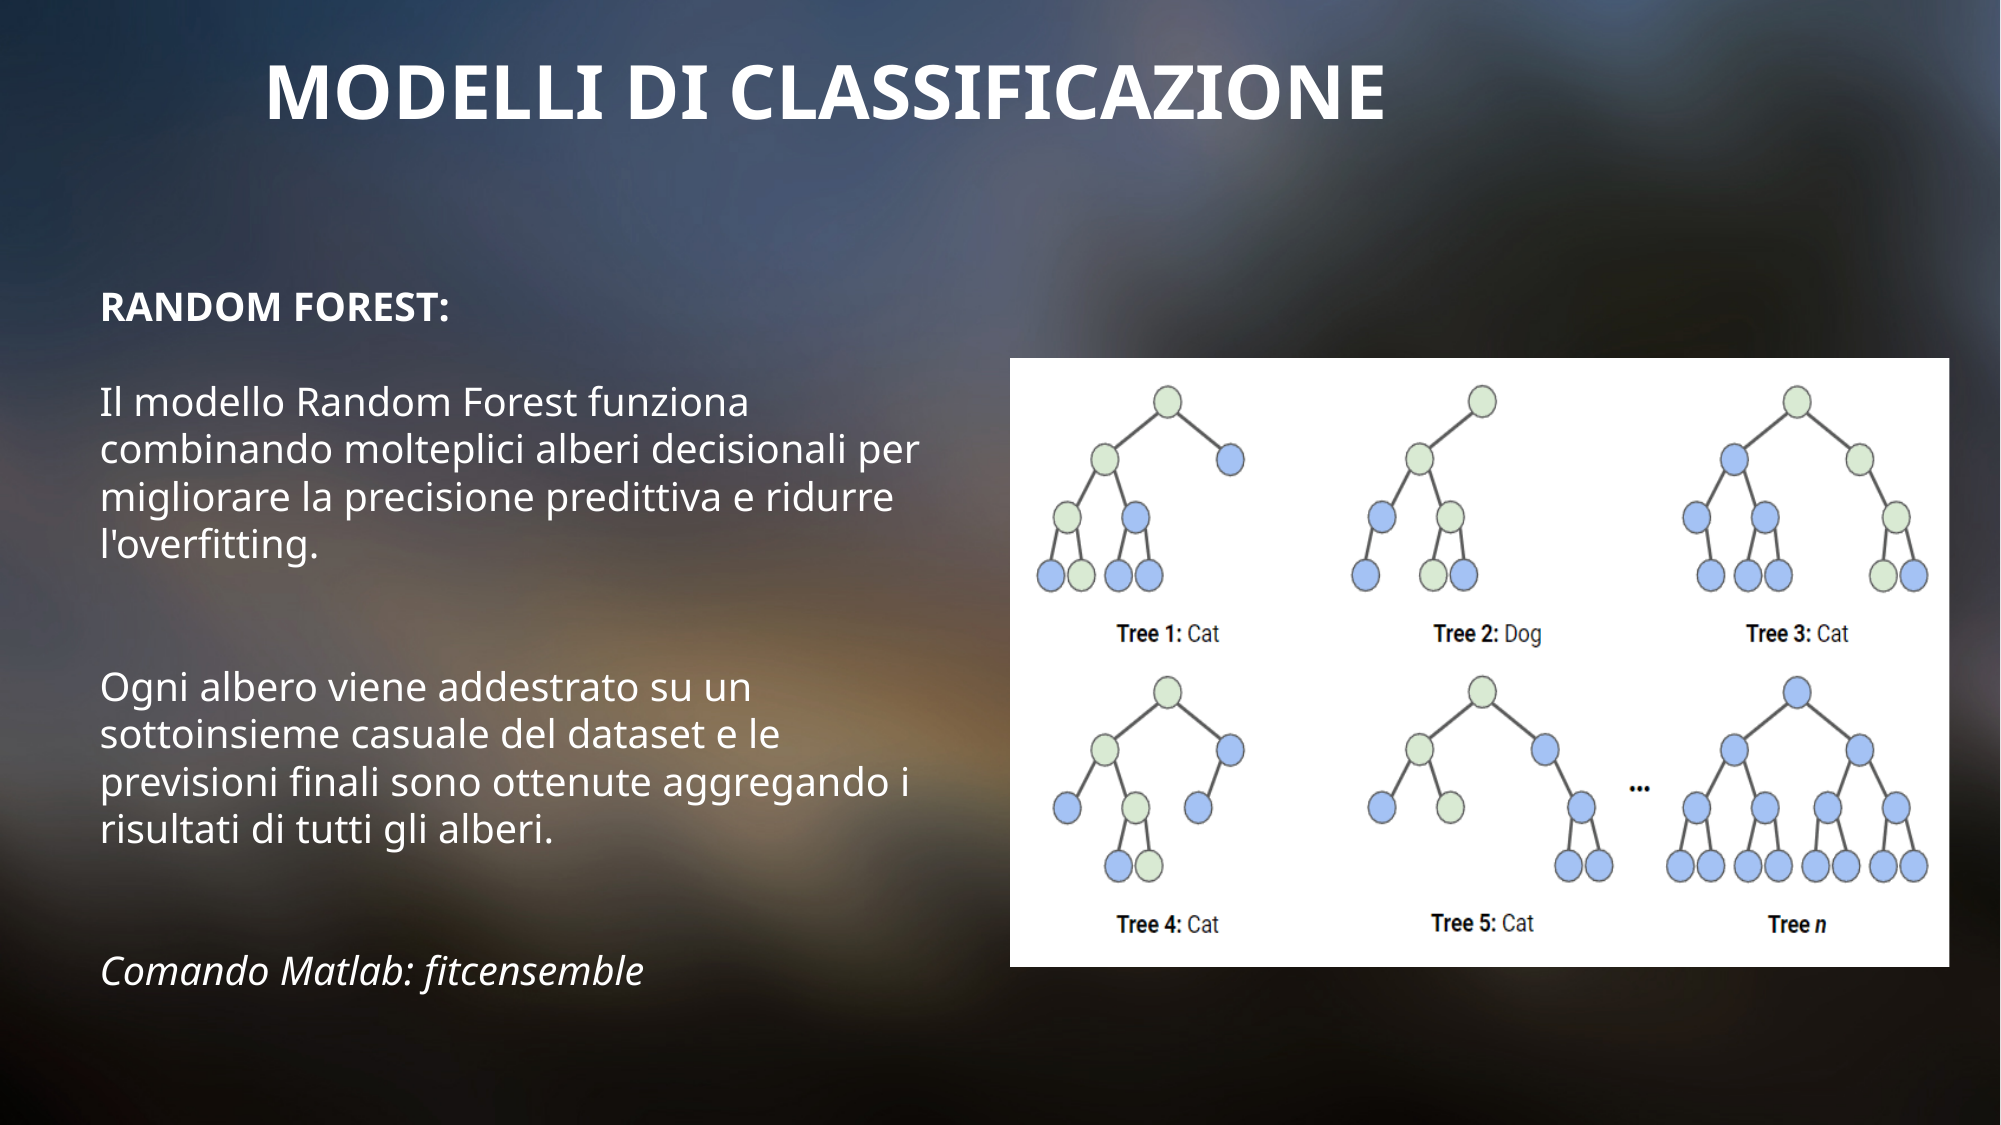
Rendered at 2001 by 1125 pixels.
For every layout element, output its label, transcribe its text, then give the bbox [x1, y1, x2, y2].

picture [1010, 358, 1950, 967]
text_box RANDOM FOREST: Il modello Random Forest funziona combinando molteplici alberi decisionali per migliorare la precisione predittiva e ridurre l'overfitting. Ogni albero viene addestrato su un sottoinsieme casuale del dataset e le previsioni finali sono ottenute aggregando i risultati di tutti gli alberi. Comando Matlab: fitcensemble [84, 274, 960, 1049]
text_box MODELLI DI CLASSIFICAZIONE [248, 37, 1404, 142]
text_box [0, 0, 2000, 1125]
